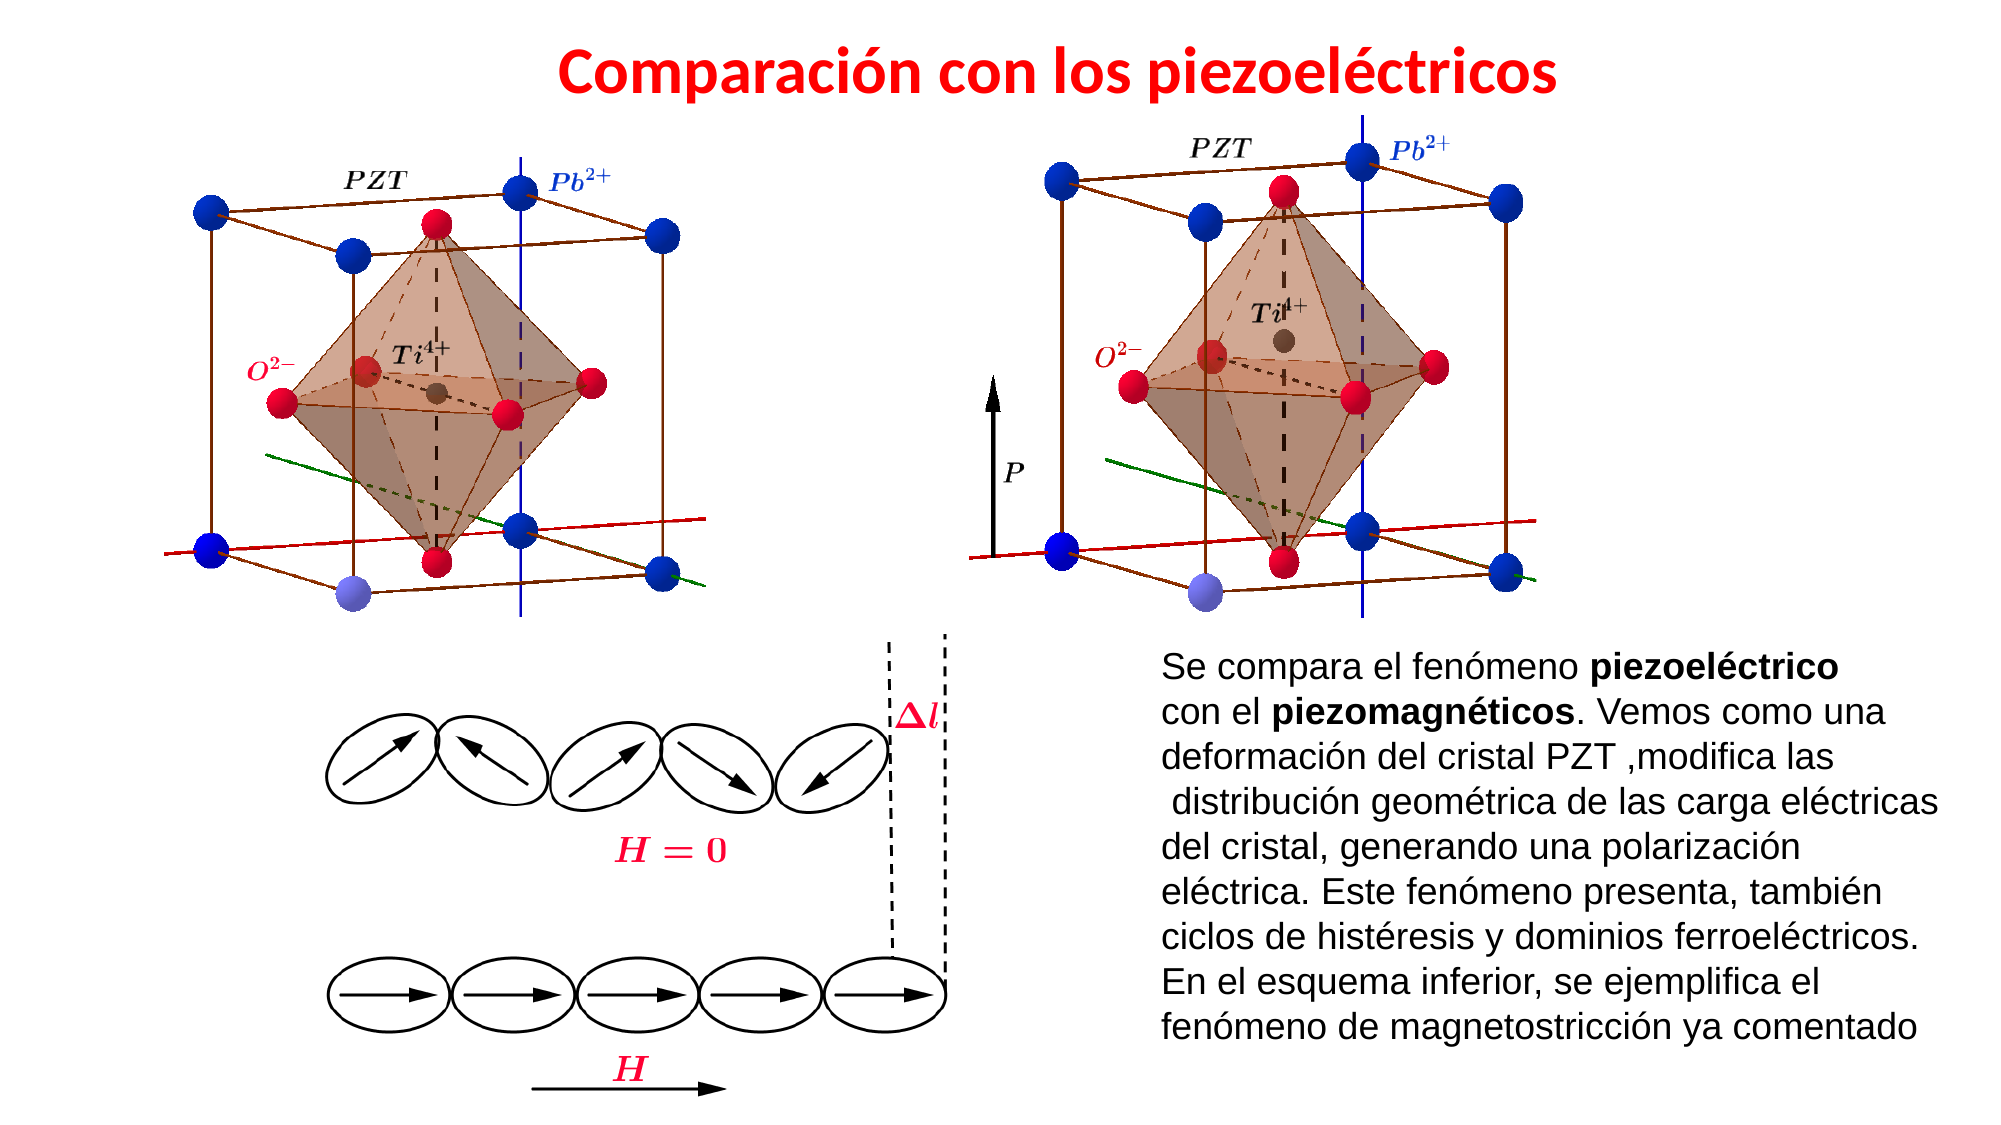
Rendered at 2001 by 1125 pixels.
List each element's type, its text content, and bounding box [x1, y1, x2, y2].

picture [164, 157, 706, 617]
picture [307, 634, 970, 1112]
text_box Comparación con los piezoeléctricos [543, 19, 1575, 114]
text_box Se compara el fenómeno piezoeléctrico con el piezomagnéticos. Vemos como una deformación del cristal PZT ,modifica las distribución geométrica de las carga eléctricas del cristal, generando una polarización eléctrica. Este fenómeno presenta, también ciclos de histéresis y dominios ferroeléctricos. En el esquema inferior, se ejemplifica el fenómeno de magnetostricción ya comentado [1146, 634, 1954, 1055]
picture [969, 114, 1537, 618]
